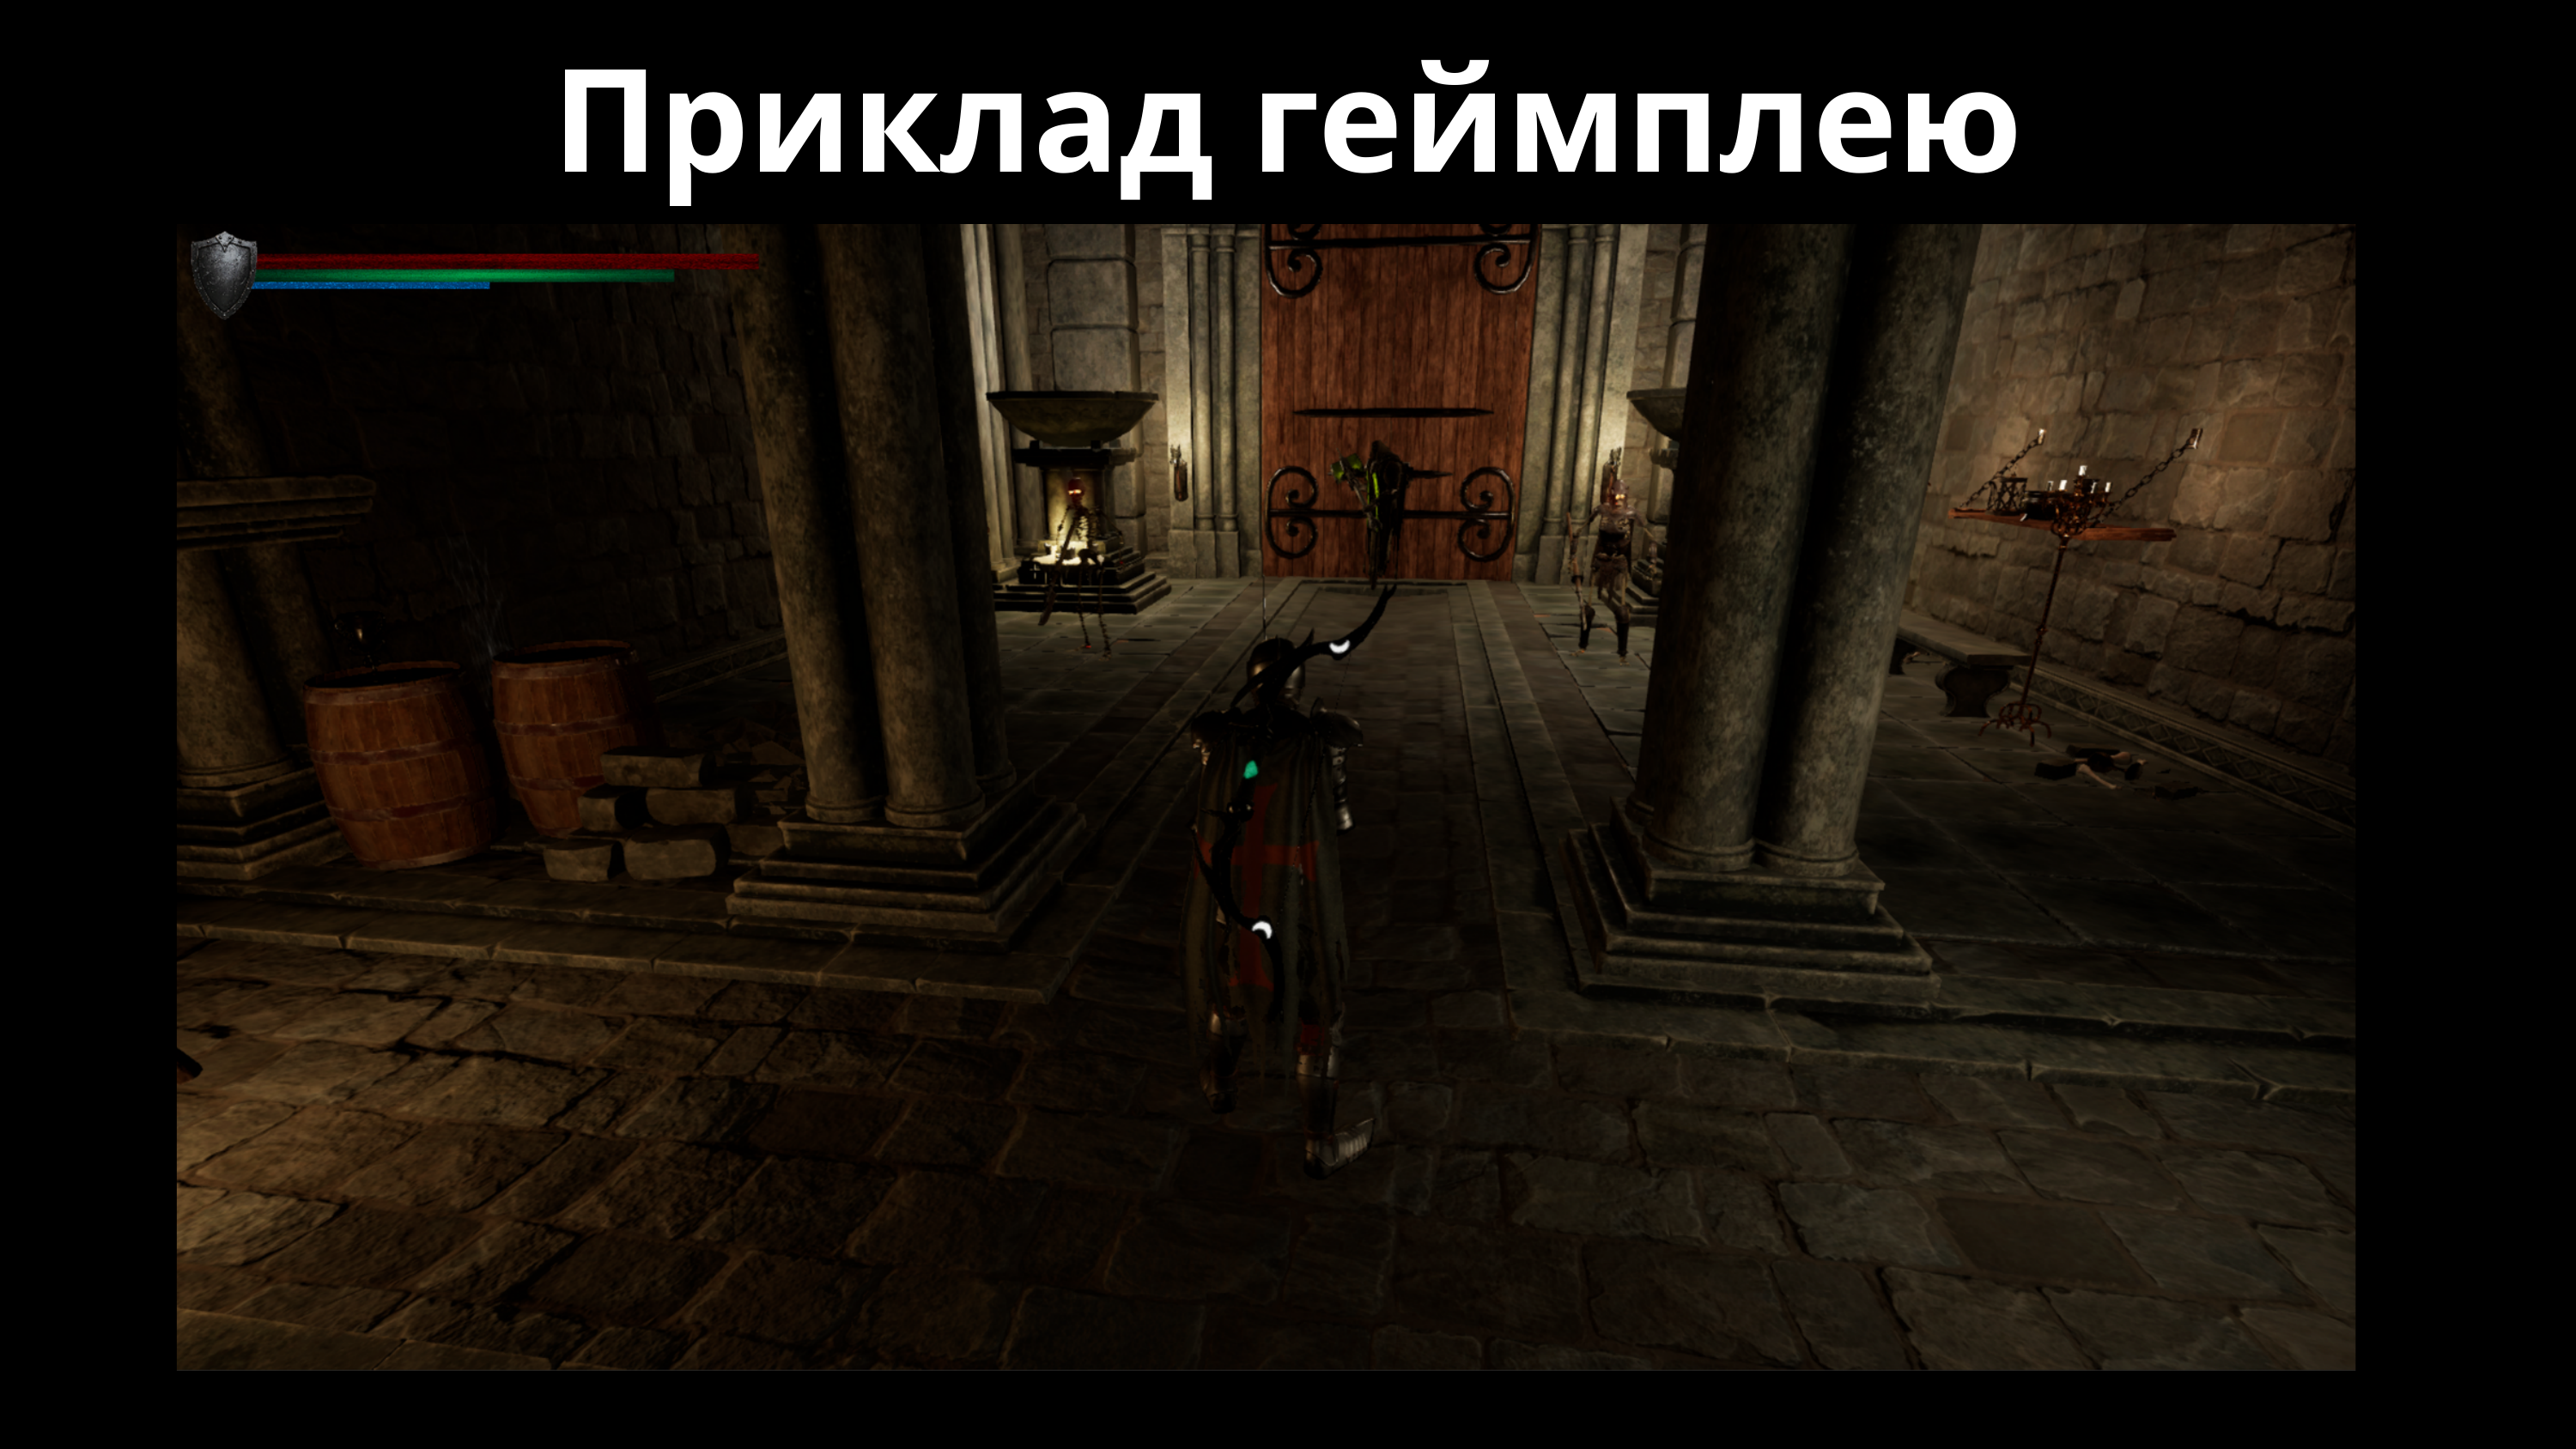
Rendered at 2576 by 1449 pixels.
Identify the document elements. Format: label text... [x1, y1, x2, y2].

text_box Приклад геймплею [526, 0, 2050, 201]
text_box [176, 224, 2356, 1372]
